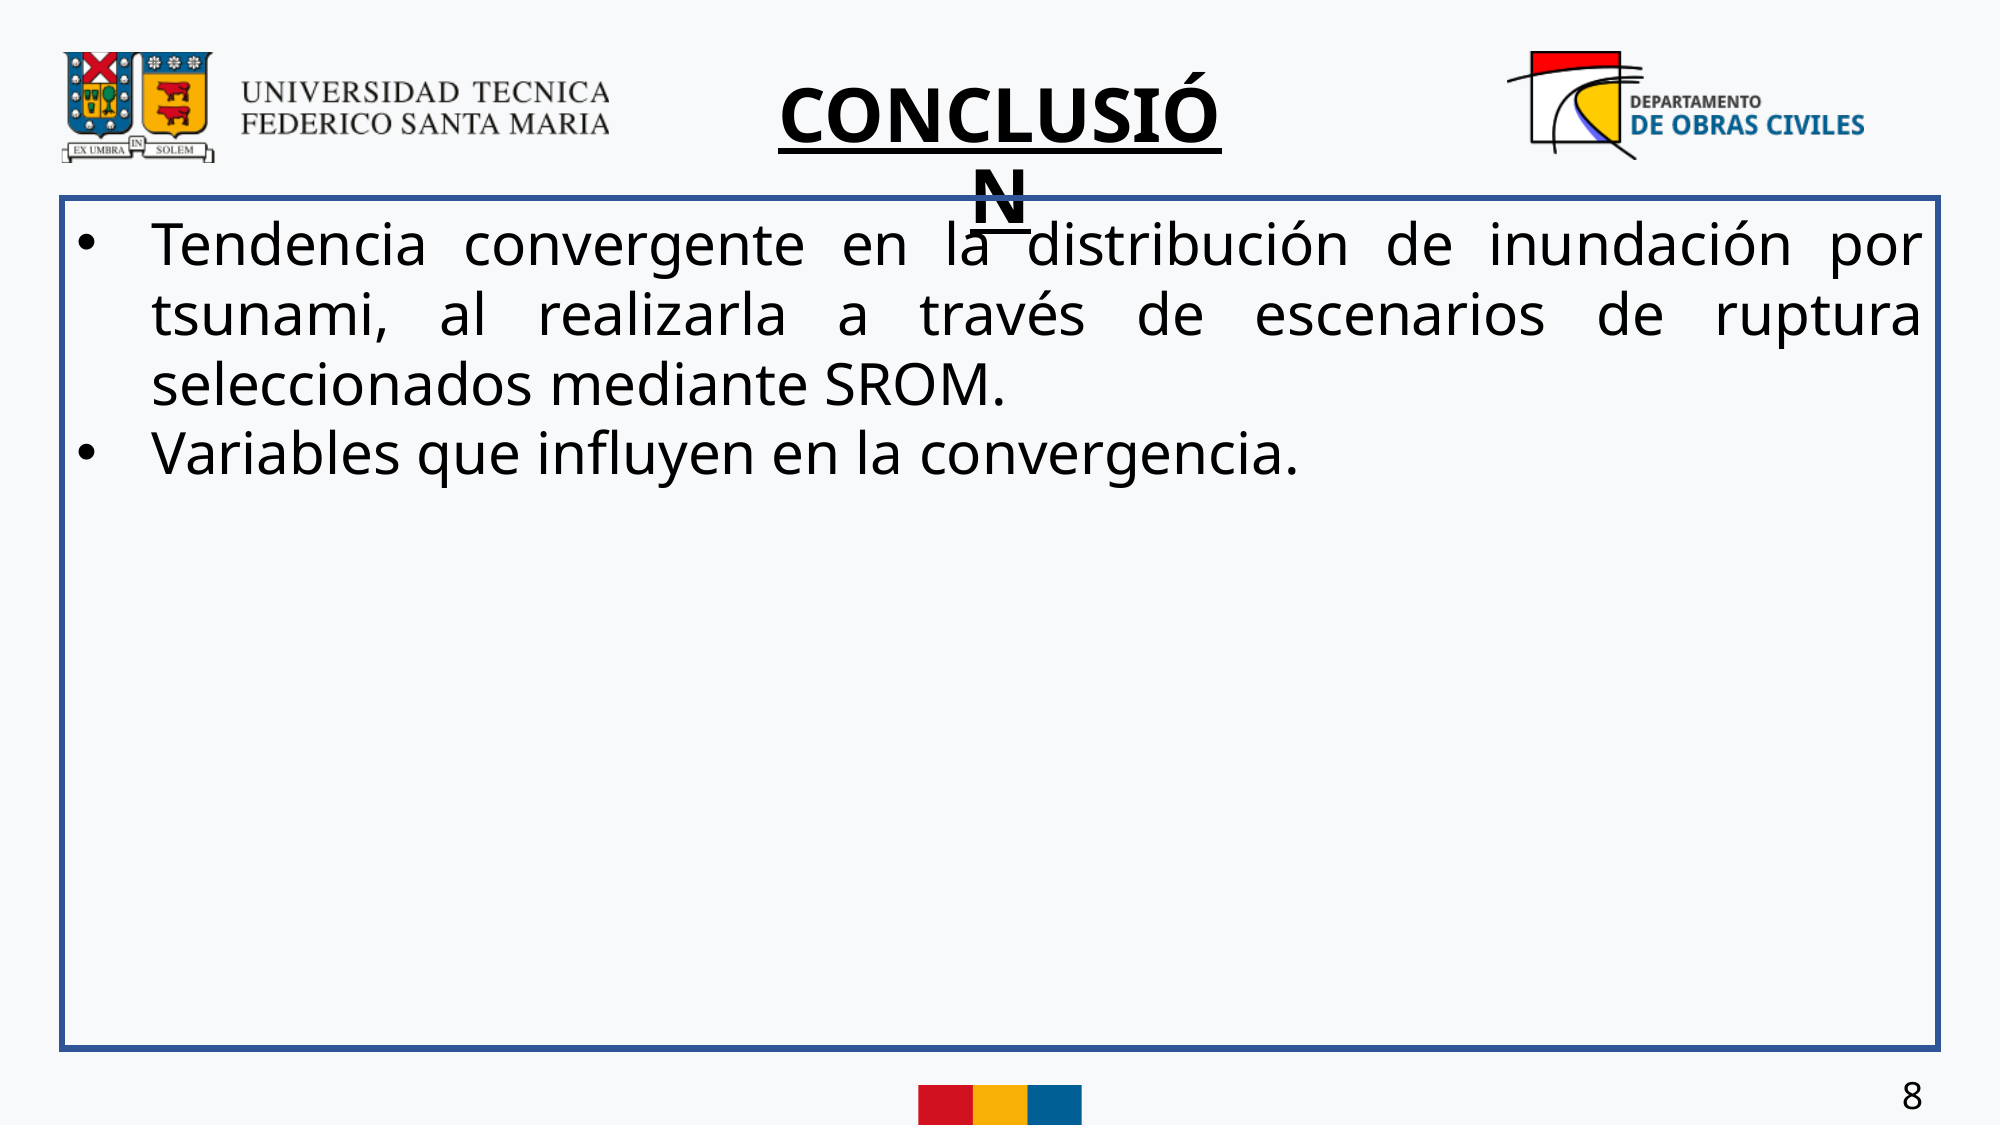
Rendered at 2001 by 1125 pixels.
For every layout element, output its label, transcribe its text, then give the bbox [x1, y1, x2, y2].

picture [1507, 51, 1939, 163]
text_box 87 [1867, 1064, 1939, 1125]
picture [61, 51, 609, 163]
text_box CONCLUSIÓN [760, 70, 1240, 182]
text_box Tendencia convergente en la distribución de inundación por tsunami, al realizarla a través de escenarios de ruptura seleccionados mediante SROM. Variables que influyen en la convergencia. [61, 199, 1939, 495]
picture [918, 1085, 1082, 1125]
text_box [61, 495, 1939, 1050]
